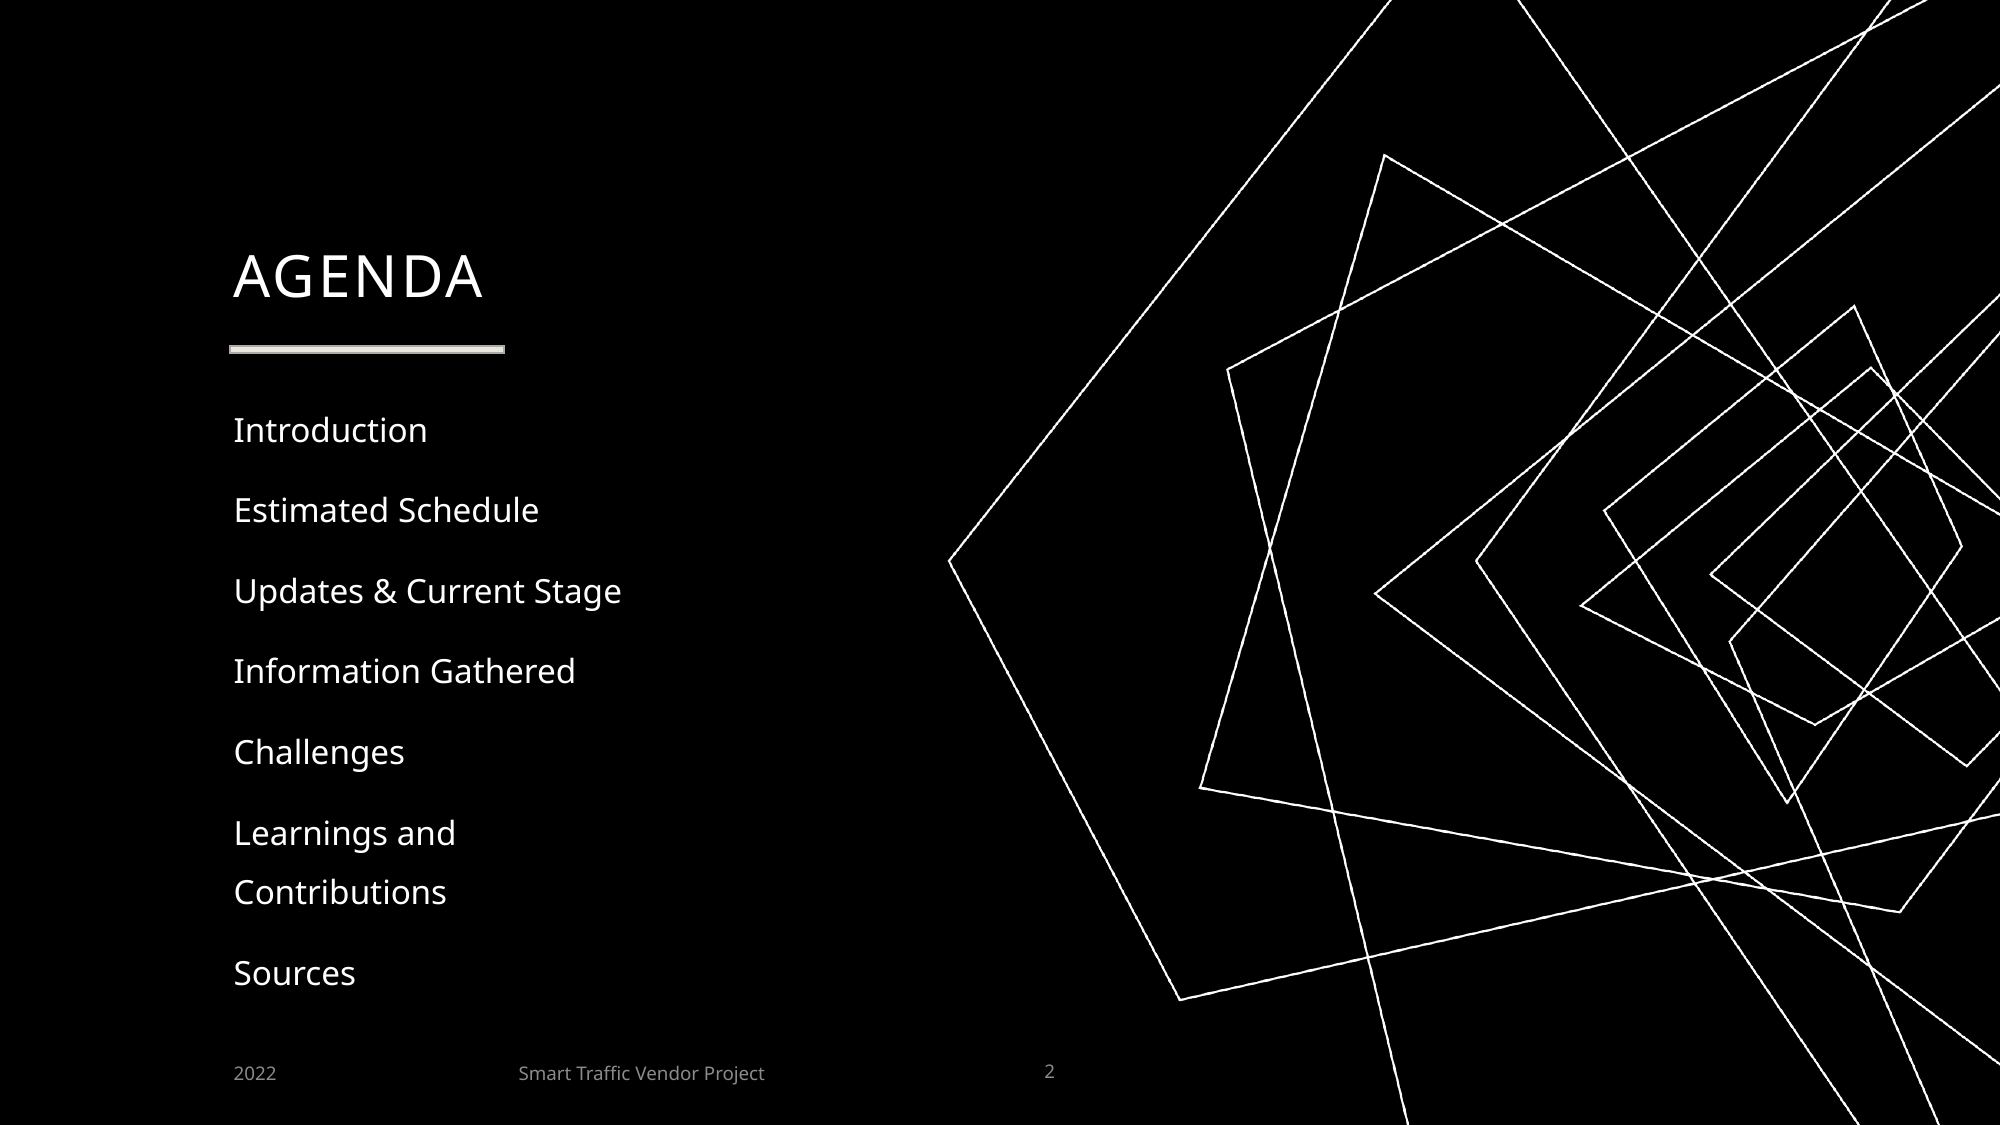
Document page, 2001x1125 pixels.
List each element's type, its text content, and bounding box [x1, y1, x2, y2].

picture [900, 0, 2000, 1125]
text_box [229, 345, 505, 354]
title AGENDA [218, 100, 694, 318]
slide_number 2 [908, 1042, 1071, 1103]
slide_number 2022 [218, 1042, 381, 1103]
footer Smart Traffic Vendor Project [437, 1042, 846, 1103]
list Introduction Estimated Schedule Updates & Current Stage Information Gathered Challenges Learnings and Contributions Sources [218, 381, 694, 1043]
